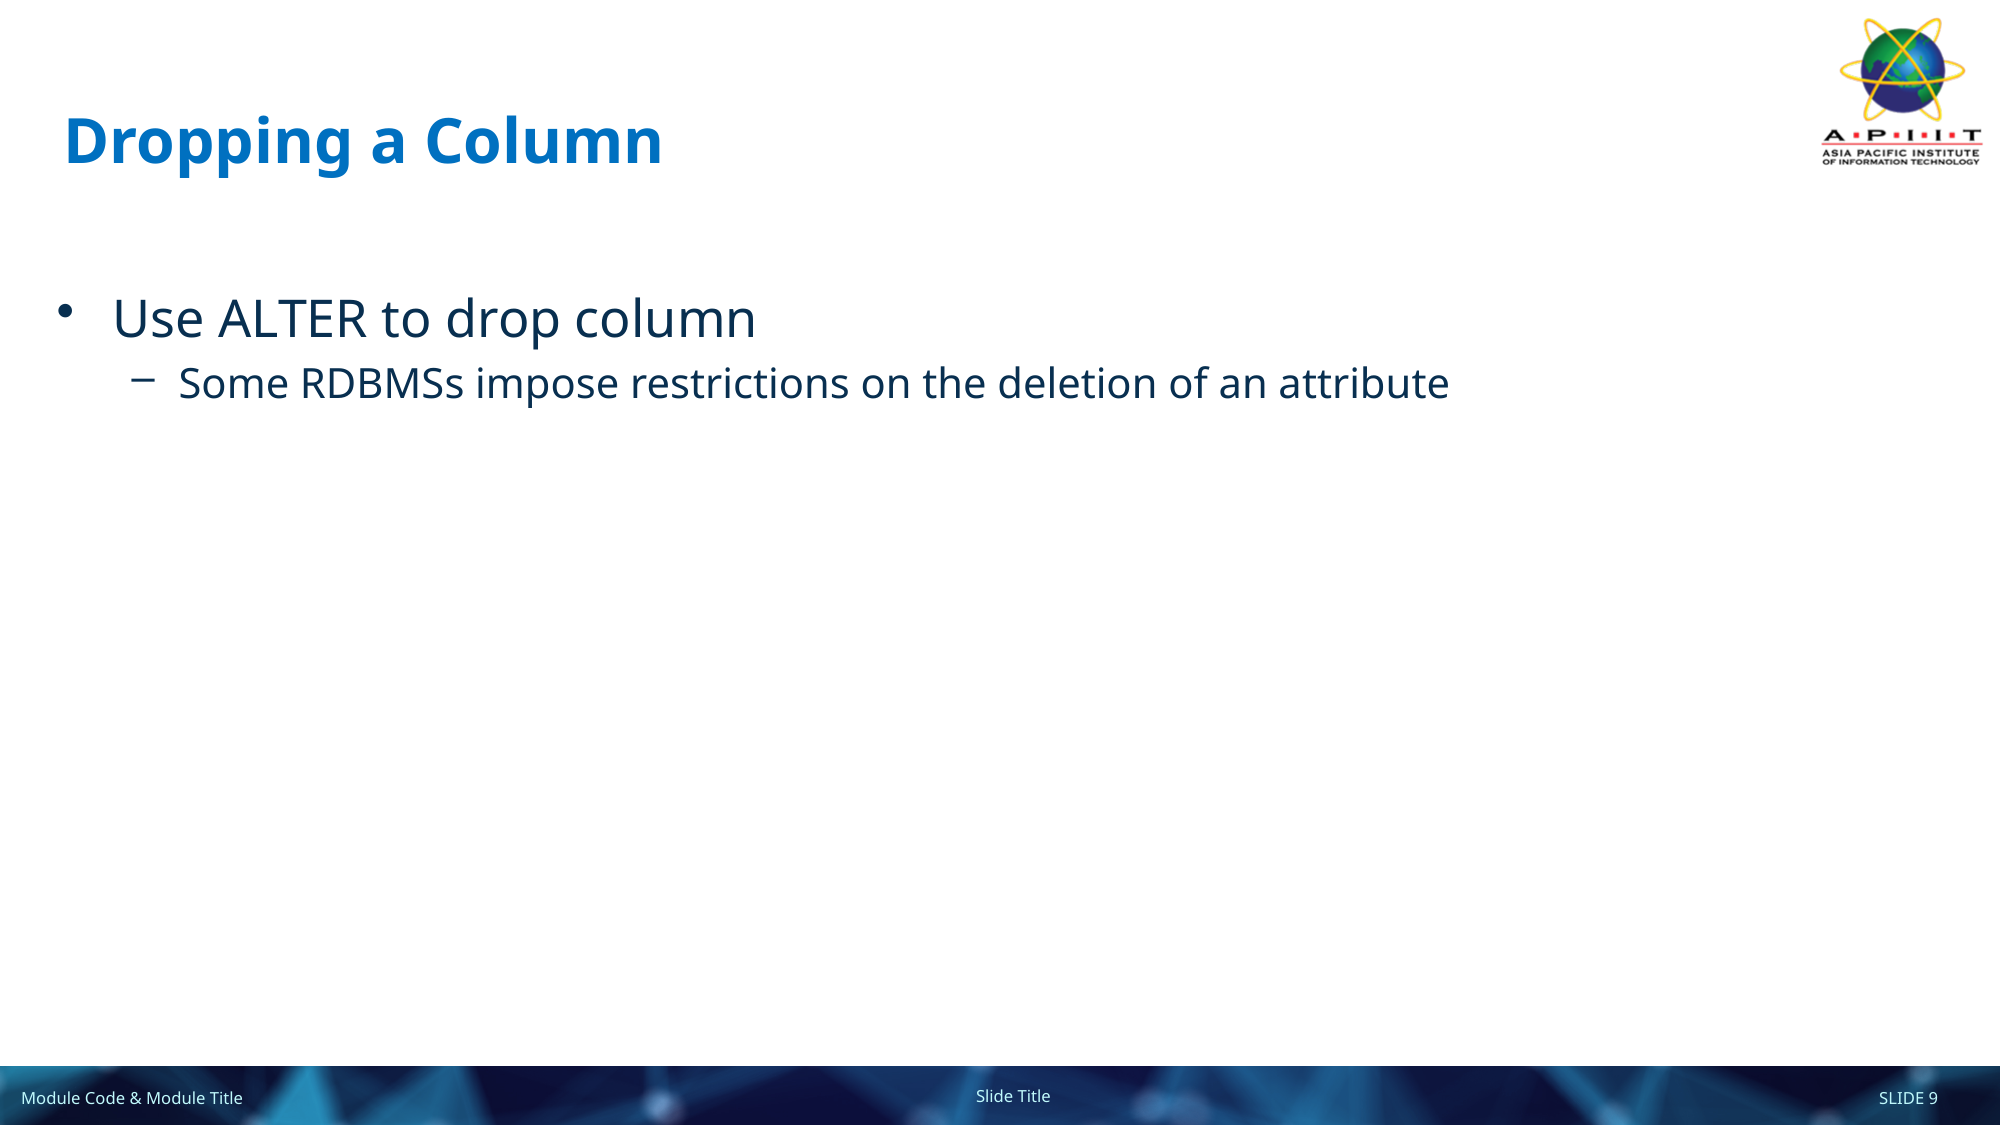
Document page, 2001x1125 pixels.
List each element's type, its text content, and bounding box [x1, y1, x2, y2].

picture [1803, 0, 2000, 182]
picture [0, 1066, 2000, 1125]
list Use ALTER to drop column Some RDBMSs impose restrictions on the deletion of an attribute [41, 278, 1969, 1021]
title Dropping a Column [48, 45, 1764, 233]
